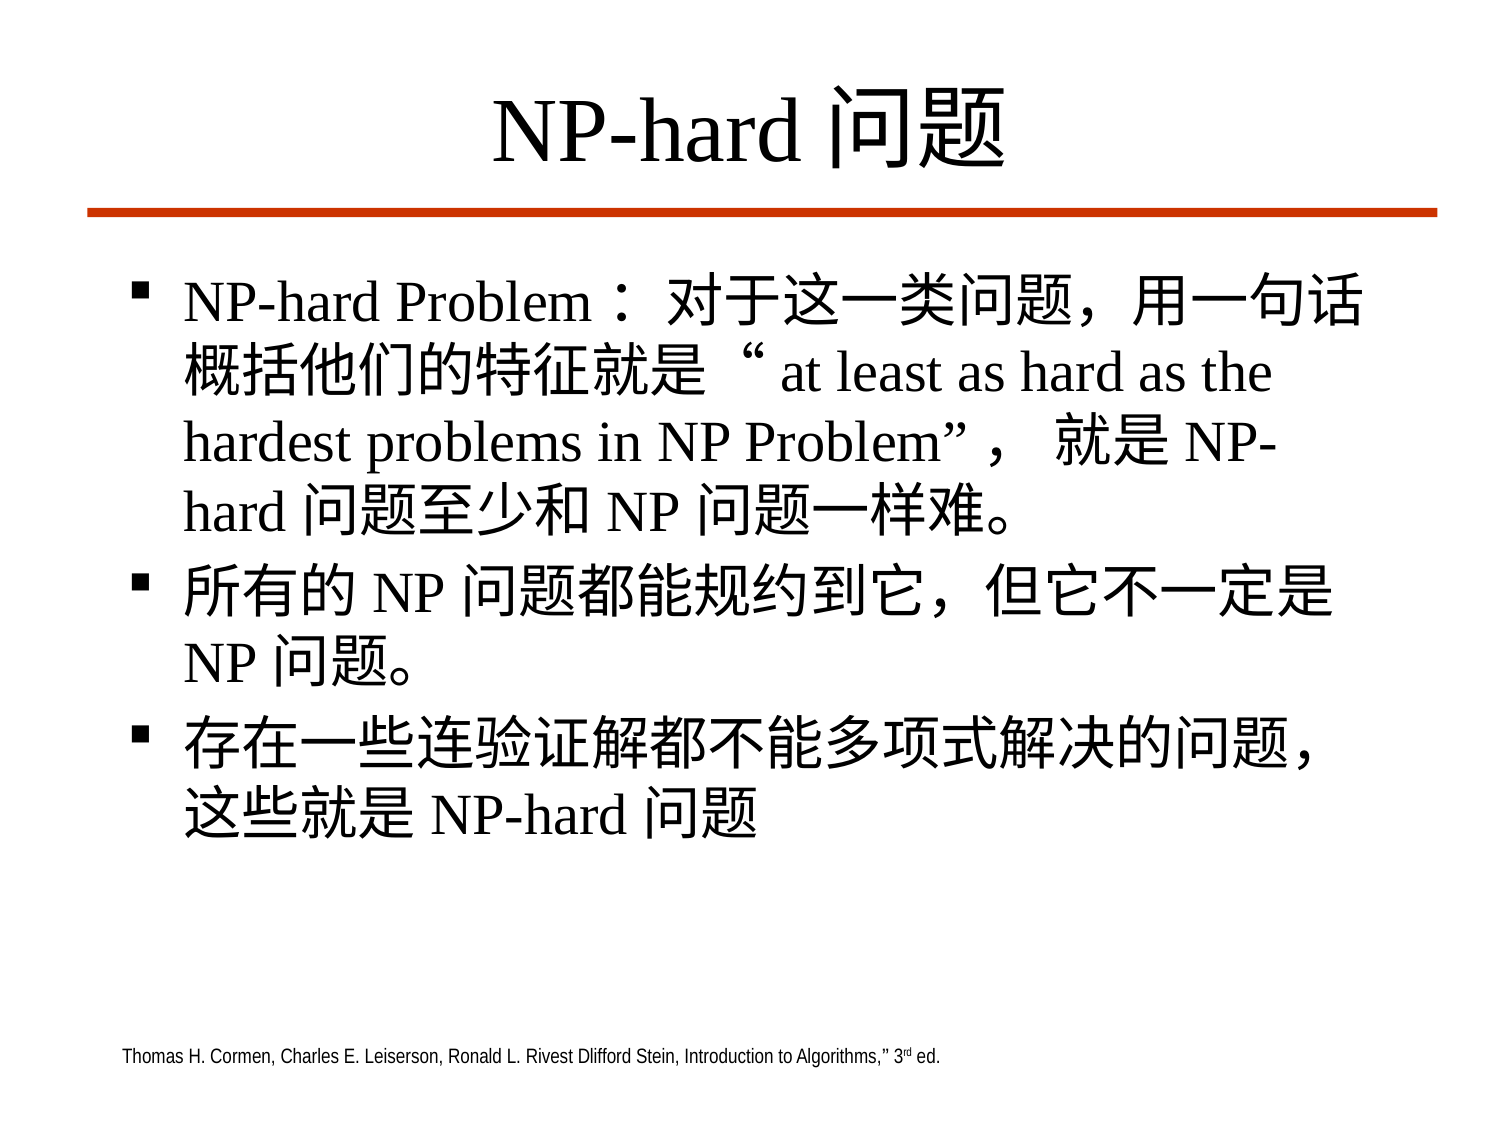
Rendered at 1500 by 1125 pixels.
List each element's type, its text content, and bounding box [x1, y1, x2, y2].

list NP-hard Problem：对于这一类问题，用一句话概括他们的特征就是“at least as hard as the hardest problems in NP Problem”， 就是NP-hard问题至少和NP问题一样难。 所有的NP问题都能规约到它，但它不一定是NP问题。 存在一些连验证解都不能多项式解决的问题，这些就是NP-hard问题 [112, 255, 1388, 931]
title NP-hard问题 [112, 30, 1388, 219]
